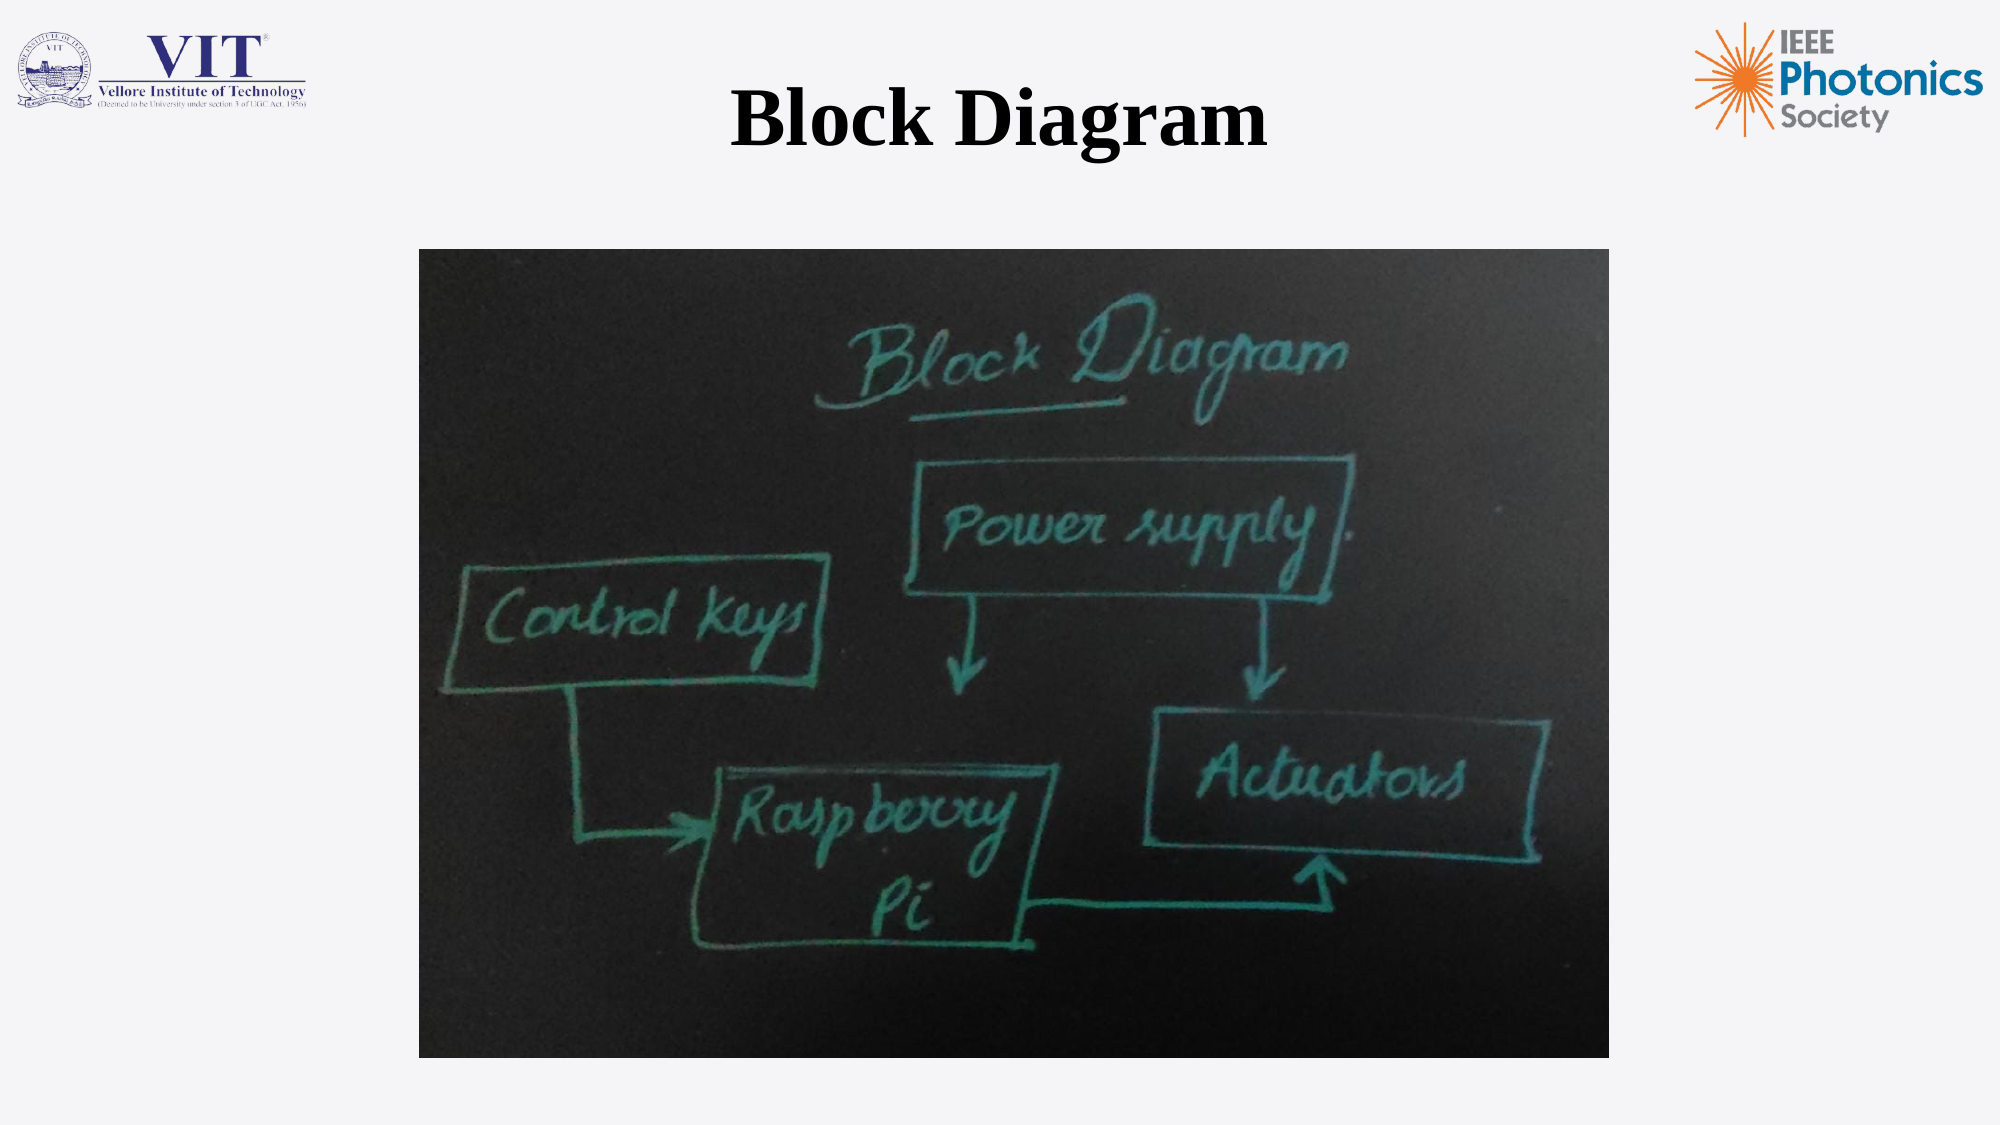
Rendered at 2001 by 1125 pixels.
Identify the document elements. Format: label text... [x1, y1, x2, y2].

picture [1688, 0, 1989, 163]
picture [11, 0, 312, 152]
text_box Block Diagram [405, 54, 1595, 170]
picture [419, 249, 1609, 1058]
